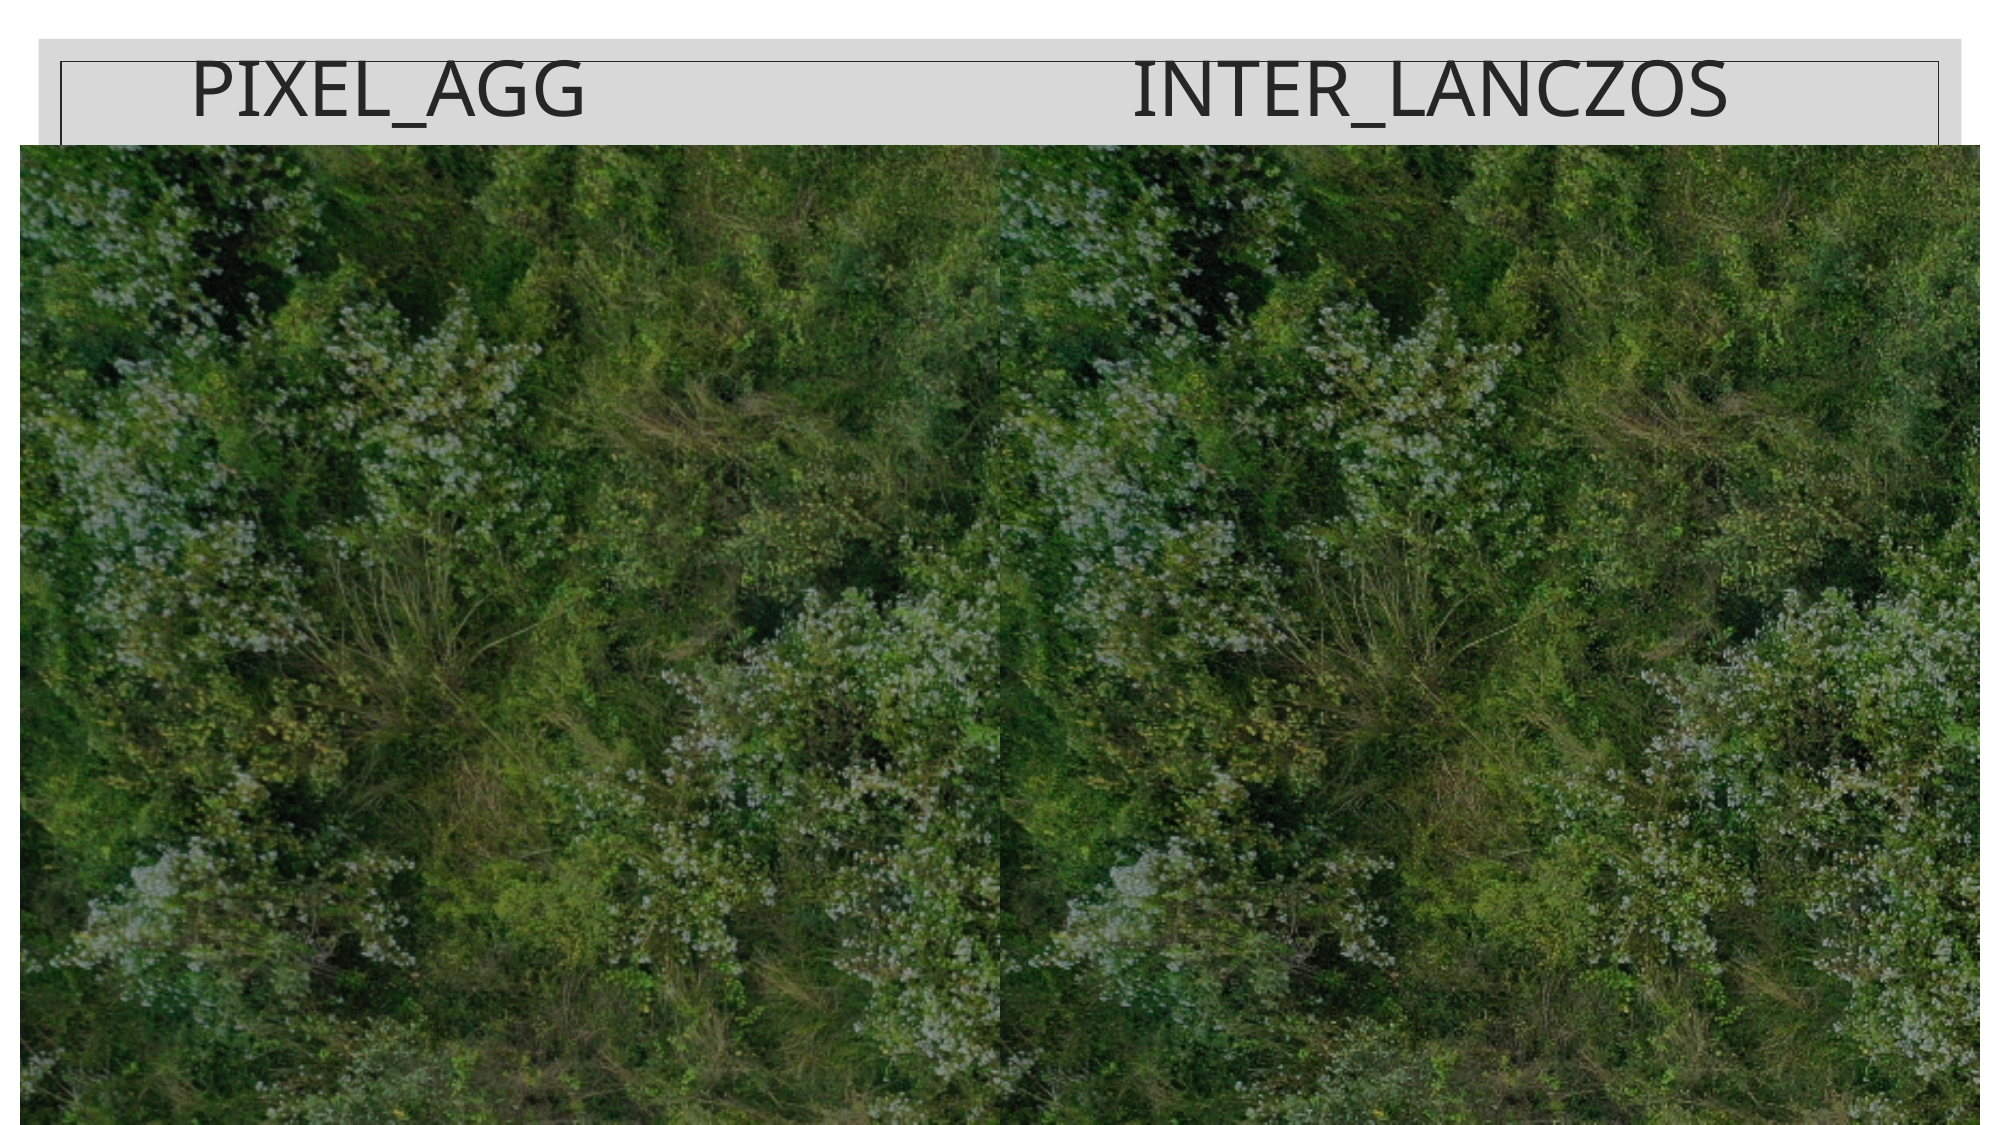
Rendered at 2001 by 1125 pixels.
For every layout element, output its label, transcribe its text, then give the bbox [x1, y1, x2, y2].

picture [1000, 145, 1980, 1125]
title PIXEL_AGG INTER_LANCZOS [174, 37, 1825, 141]
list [20, 145, 1000, 1125]
